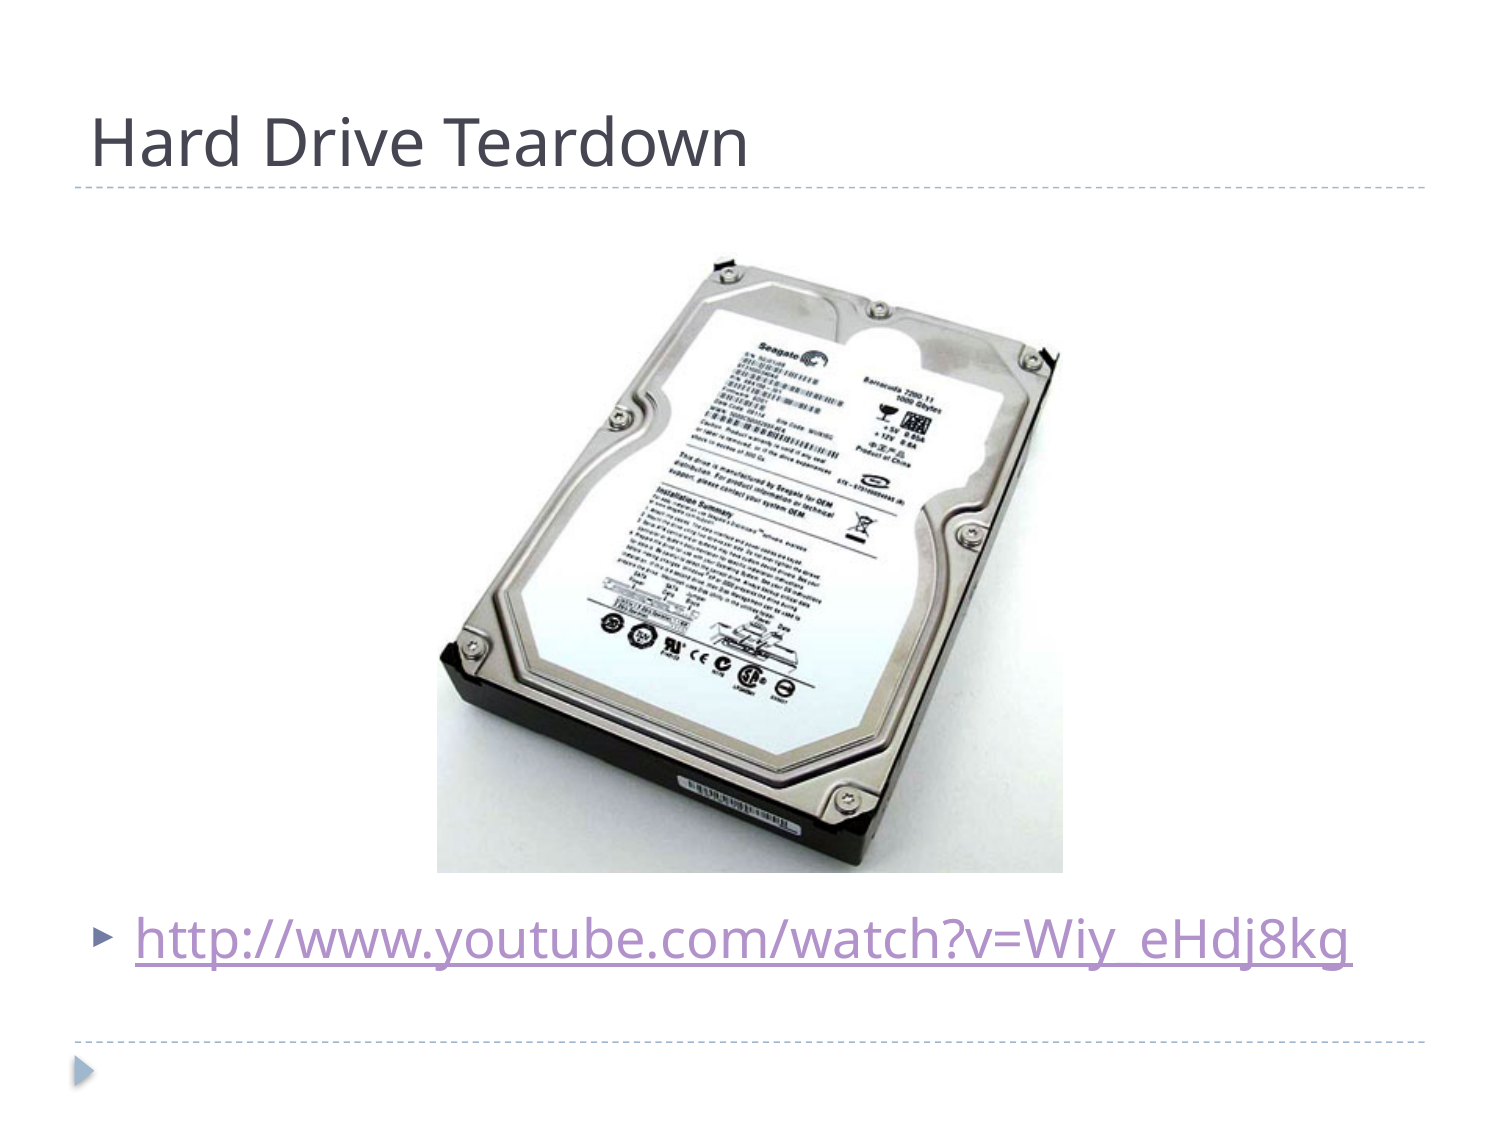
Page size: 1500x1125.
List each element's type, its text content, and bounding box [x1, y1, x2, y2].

picture [437, 252, 1063, 873]
list http://www.youtube.com/watch?v=Wiy_eHdj8kg [75, 200, 1425, 1010]
title Hard Drive Teardown [75, 24, 1425, 188]
